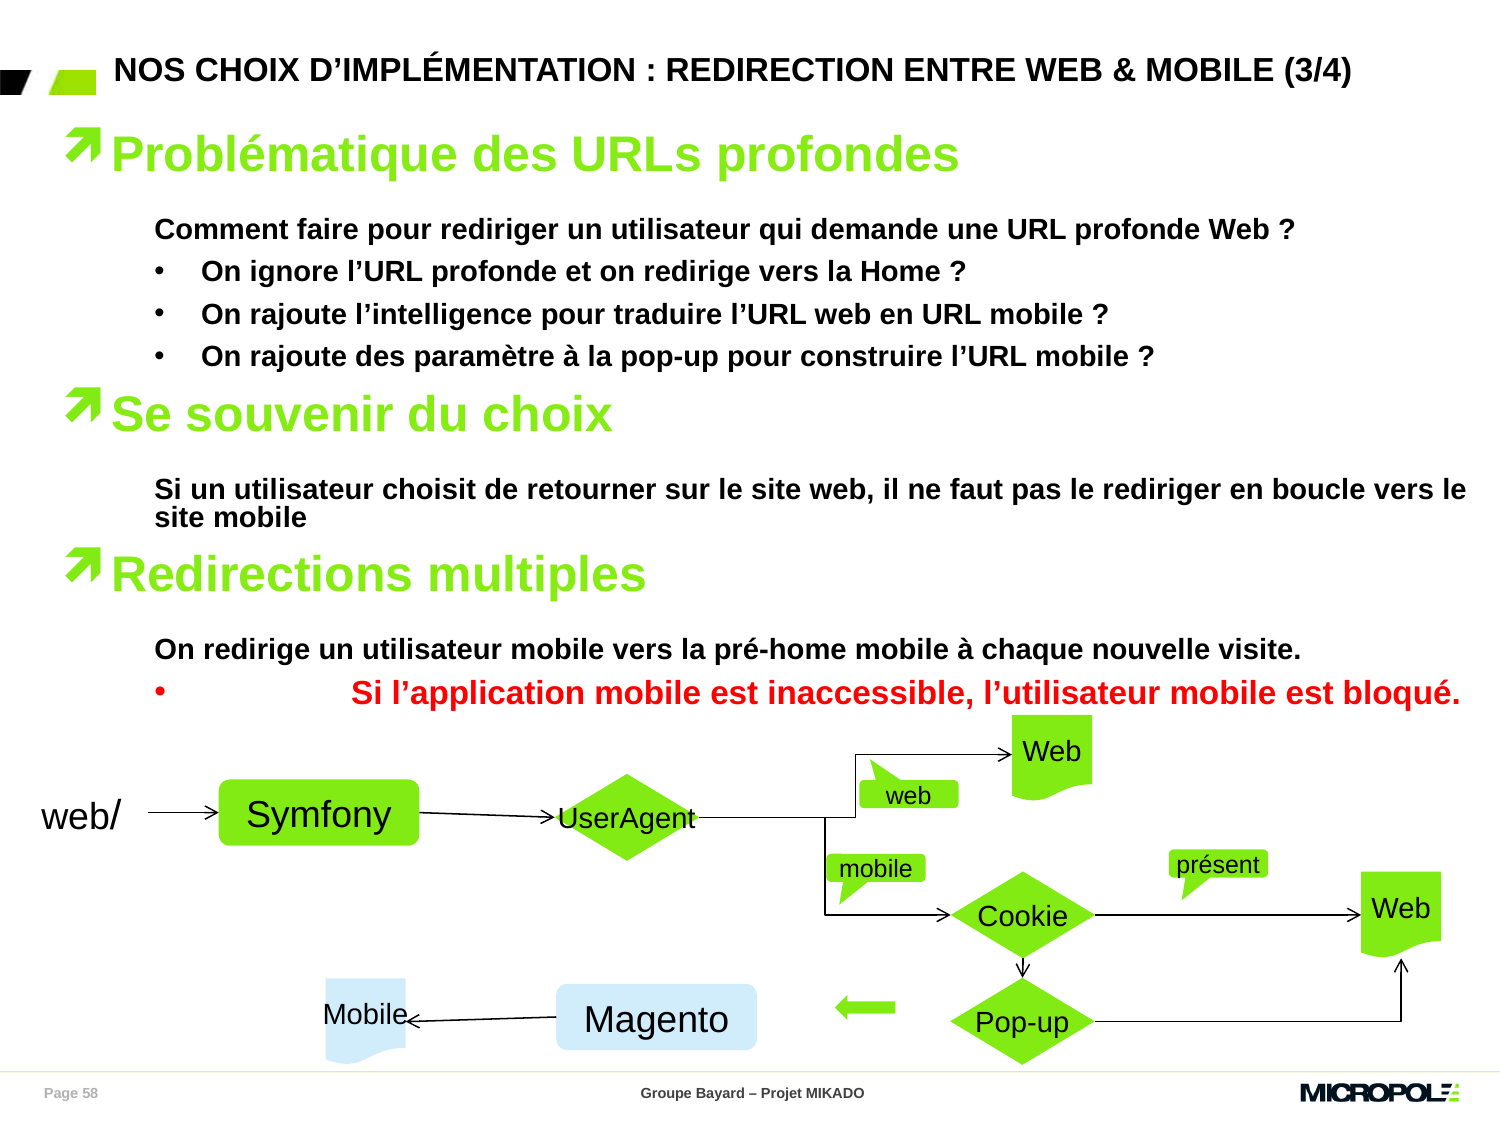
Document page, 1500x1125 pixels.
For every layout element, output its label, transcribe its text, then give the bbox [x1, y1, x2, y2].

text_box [419, 812, 555, 818]
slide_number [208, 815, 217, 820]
footer Groupe Bayard – Projet MIKADO [515, 1076, 991, 1109]
text_box web/ [26, 780, 148, 845]
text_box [698, 754, 1013, 818]
text_box Pop-up [950, 978, 1090, 1065]
text_box Cookie [956, 871, 1094, 958]
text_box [1094, 952, 1402, 1022]
text_box Magento [556, 983, 757, 1051]
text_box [698, 817, 951, 916]
text_box UserAgent [558, 773, 693, 861]
text_box Symfony [218, 779, 420, 846]
picture [0, 70, 96, 95]
text_box nos choix d’implémentation : Redirection ENTRE WEB & MOBILE (3/4) [113, 52, 1433, 89]
text_box Web [1361, 871, 1442, 952]
text_box [834, 995, 896, 1020]
slide_number Page 58 [43, 1076, 394, 1109]
slide_number Page 108 [149, 814, 211, 820]
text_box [405, 1016, 557, 1022]
text_box présent [1168, 849, 1269, 901]
table_header TOTAL [416, 1022, 554, 1026]
picture [1300, 1083, 1459, 1102]
list Problématique des URLs profondes Comment faire pour rediriger un utilisateur qui demande une URL profonde Web ? On ignore l’URL profonde et on redirige vers la Home ? On rajoute l’intelligence pour traduire l’URL web en URL mobile ? On rajoute des paramètre à la pop-up pour construire l’URL mobile ? Se souvenir du choix Si un utilisateur choisit de retourner sur le site web, il ne faut pas le rediriger en boucle vers le site mobile Redirections multiples On redirige un utilisateur mobile vers la pré-home mobile à chaque nouvelle visite. Si l’application mobile est inaccessible, l’utilisateur mobile est bloqué. [60, 133, 1481, 1032]
text_box Mobile [325, 978, 406, 1064]
text_box Web [1012, 714, 1093, 801]
